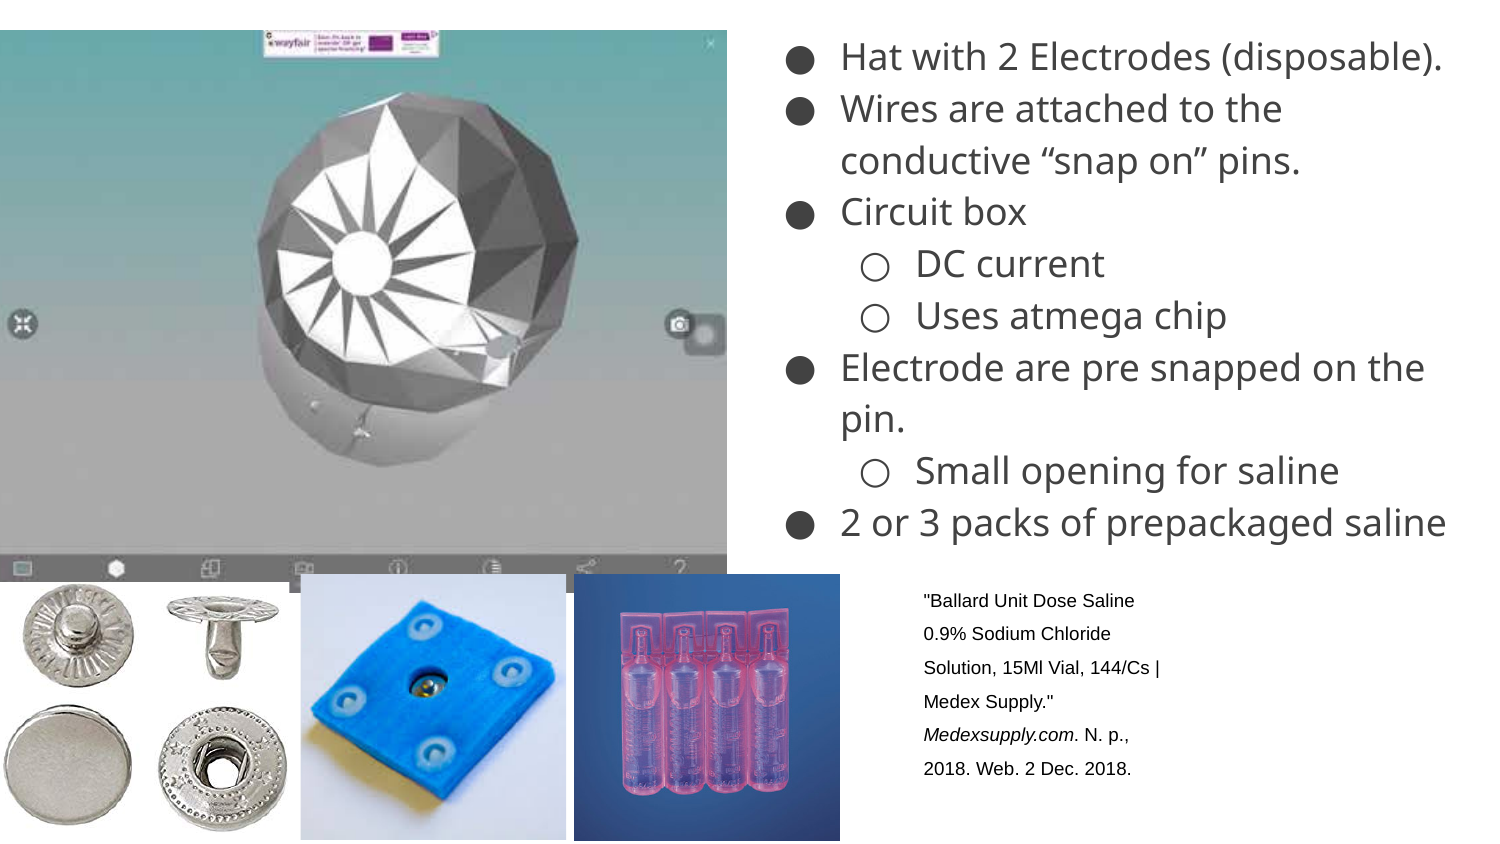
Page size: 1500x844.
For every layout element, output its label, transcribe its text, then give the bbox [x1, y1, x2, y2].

list Hat with 2 Electrodes (disposable). Wires are attached to the conductive “snap on” pins. Circuit box DC current Uses atmega chip Electrode are pre snapped on the pin. Small opening for saline 2 or 3 packs of prepackaged saline [750, 11, 1489, 529]
picture [0, 30, 840, 841]
text_box "Ballard Unit Dose Saline 0.9% Sodium Chloride Solution, 15Ml Vial, 144/Cs | Medex Supply." Medexsupply.com. N. p., 2018. Web. 2 Dec. 2018. [908, 582, 1190, 774]
